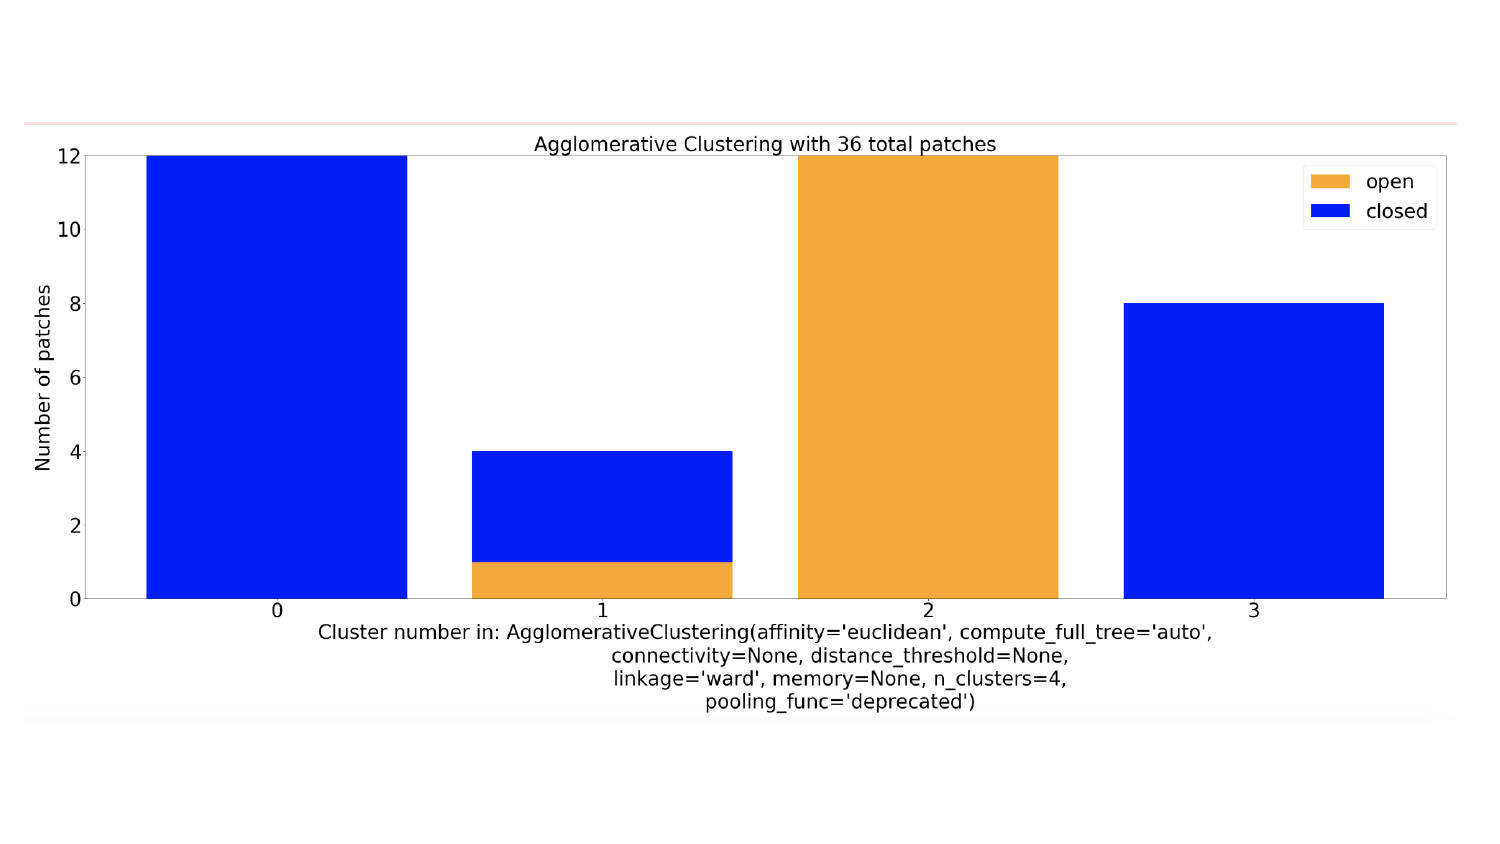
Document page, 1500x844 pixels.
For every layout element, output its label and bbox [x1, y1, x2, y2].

picture [24, 121, 1476, 722]
